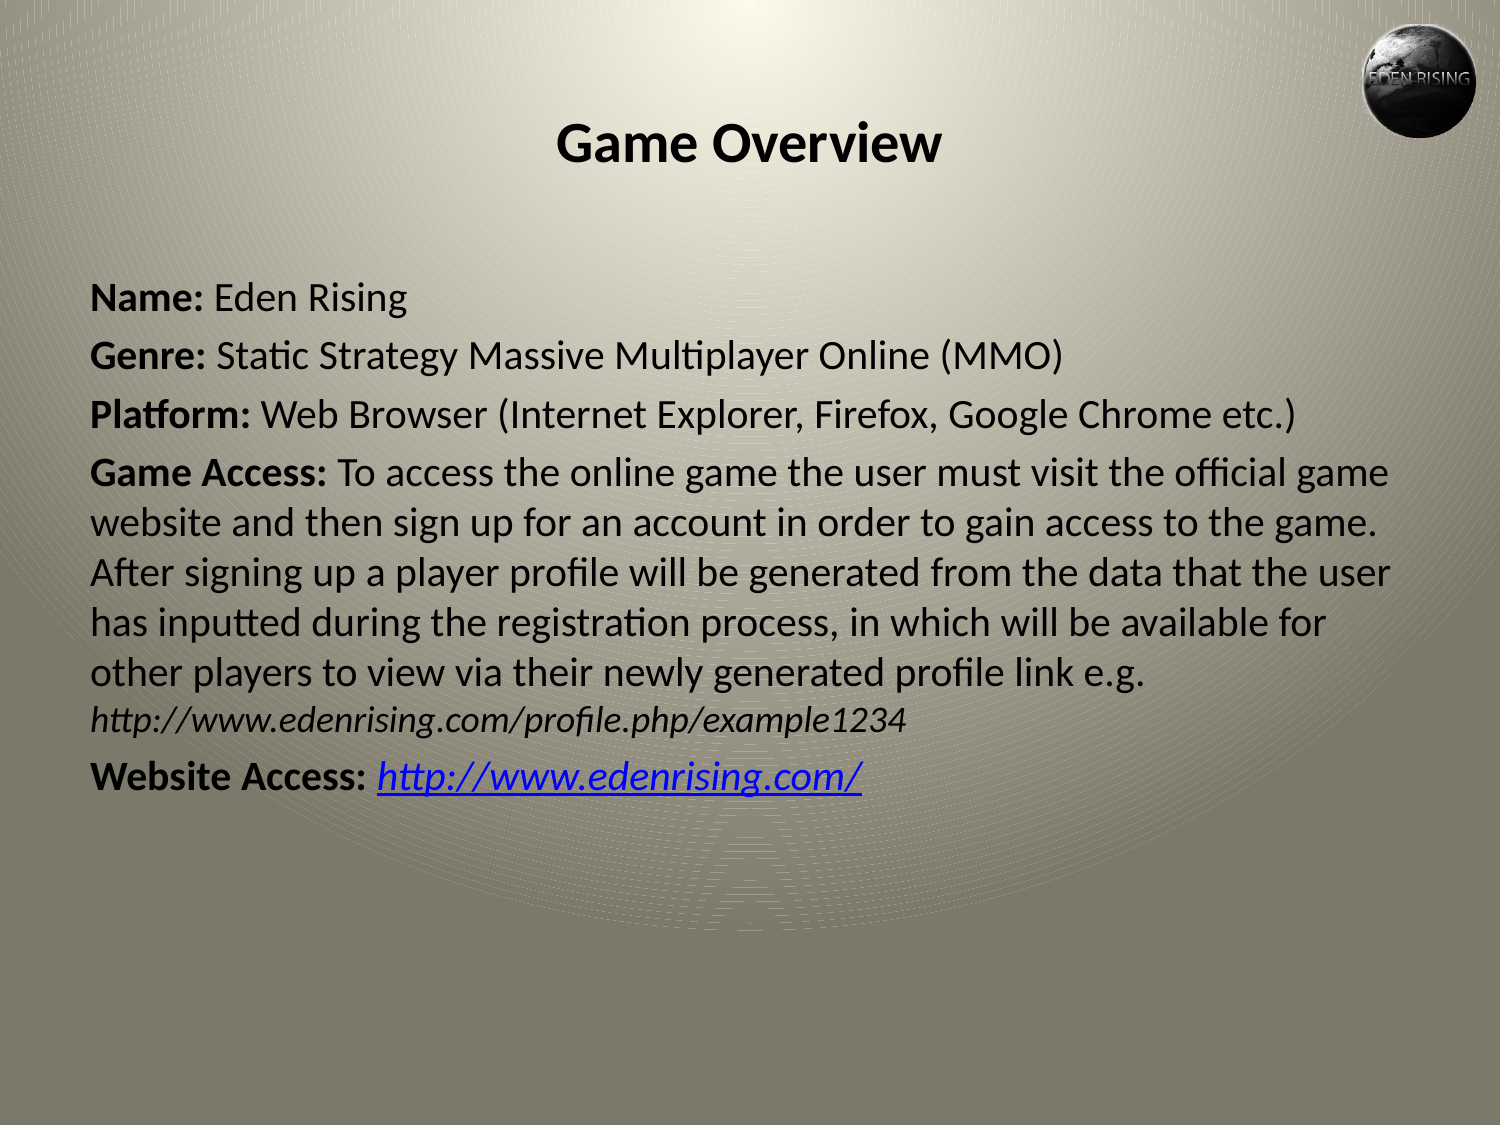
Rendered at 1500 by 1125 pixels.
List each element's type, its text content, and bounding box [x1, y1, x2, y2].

list Name: Eden Rising Genre: Static Strategy Massive Multiplayer Online (MMO) Platform: Web Browser (Internet Explorer, Firefox, Google Chrome etc.) Game Access: To access the online game the user must visit the official game website and then sign up for an account in order to gain access to the game. After signing up a player profile will be generated from the data that the user has inputted during the registration process, in which will be available for other players to view via their newly generated profile link e.g. http://www.edenrising.com/profile.php/example1234 Website Access: http://www.edenrising.com/ [75, 262, 1425, 1005]
title Game Overview [75, 45, 1425, 233]
picture [1362, 24, 1476, 138]
